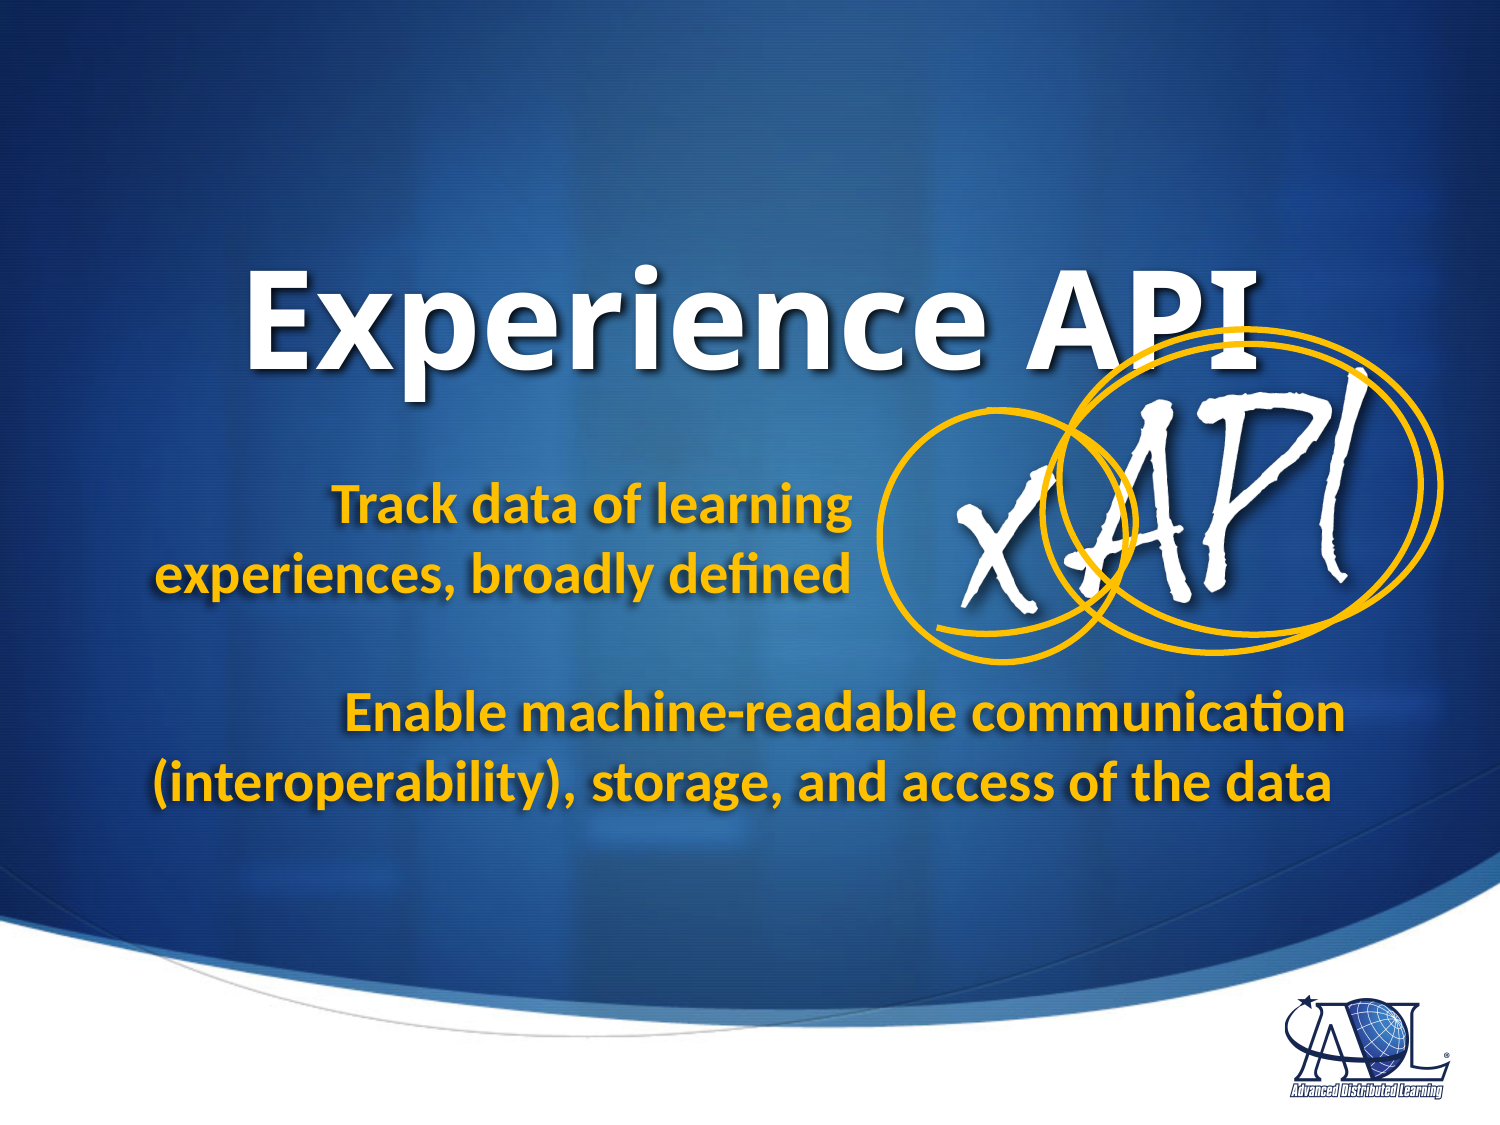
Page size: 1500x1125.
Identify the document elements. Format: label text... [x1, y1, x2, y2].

text_box [1099, 619, 1331, 654]
text_box [908, 619, 1097, 664]
text_box Experience API [29, 224, 1471, 599]
text_box [936, 619, 1063, 635]
text_box Track data of learning experiences, broadly defined [87, 458, 868, 613]
picture [0, 0, 1500, 1125]
text_box [1167, 619, 1340, 636]
text_box [1400, 389, 1442, 580]
text_box [1130, 328, 1363, 360]
text_box [878, 500, 884, 573]
text_box Enable machine-readable communication (interoperability), storage, and access of the data [0, 665, 1362, 890]
